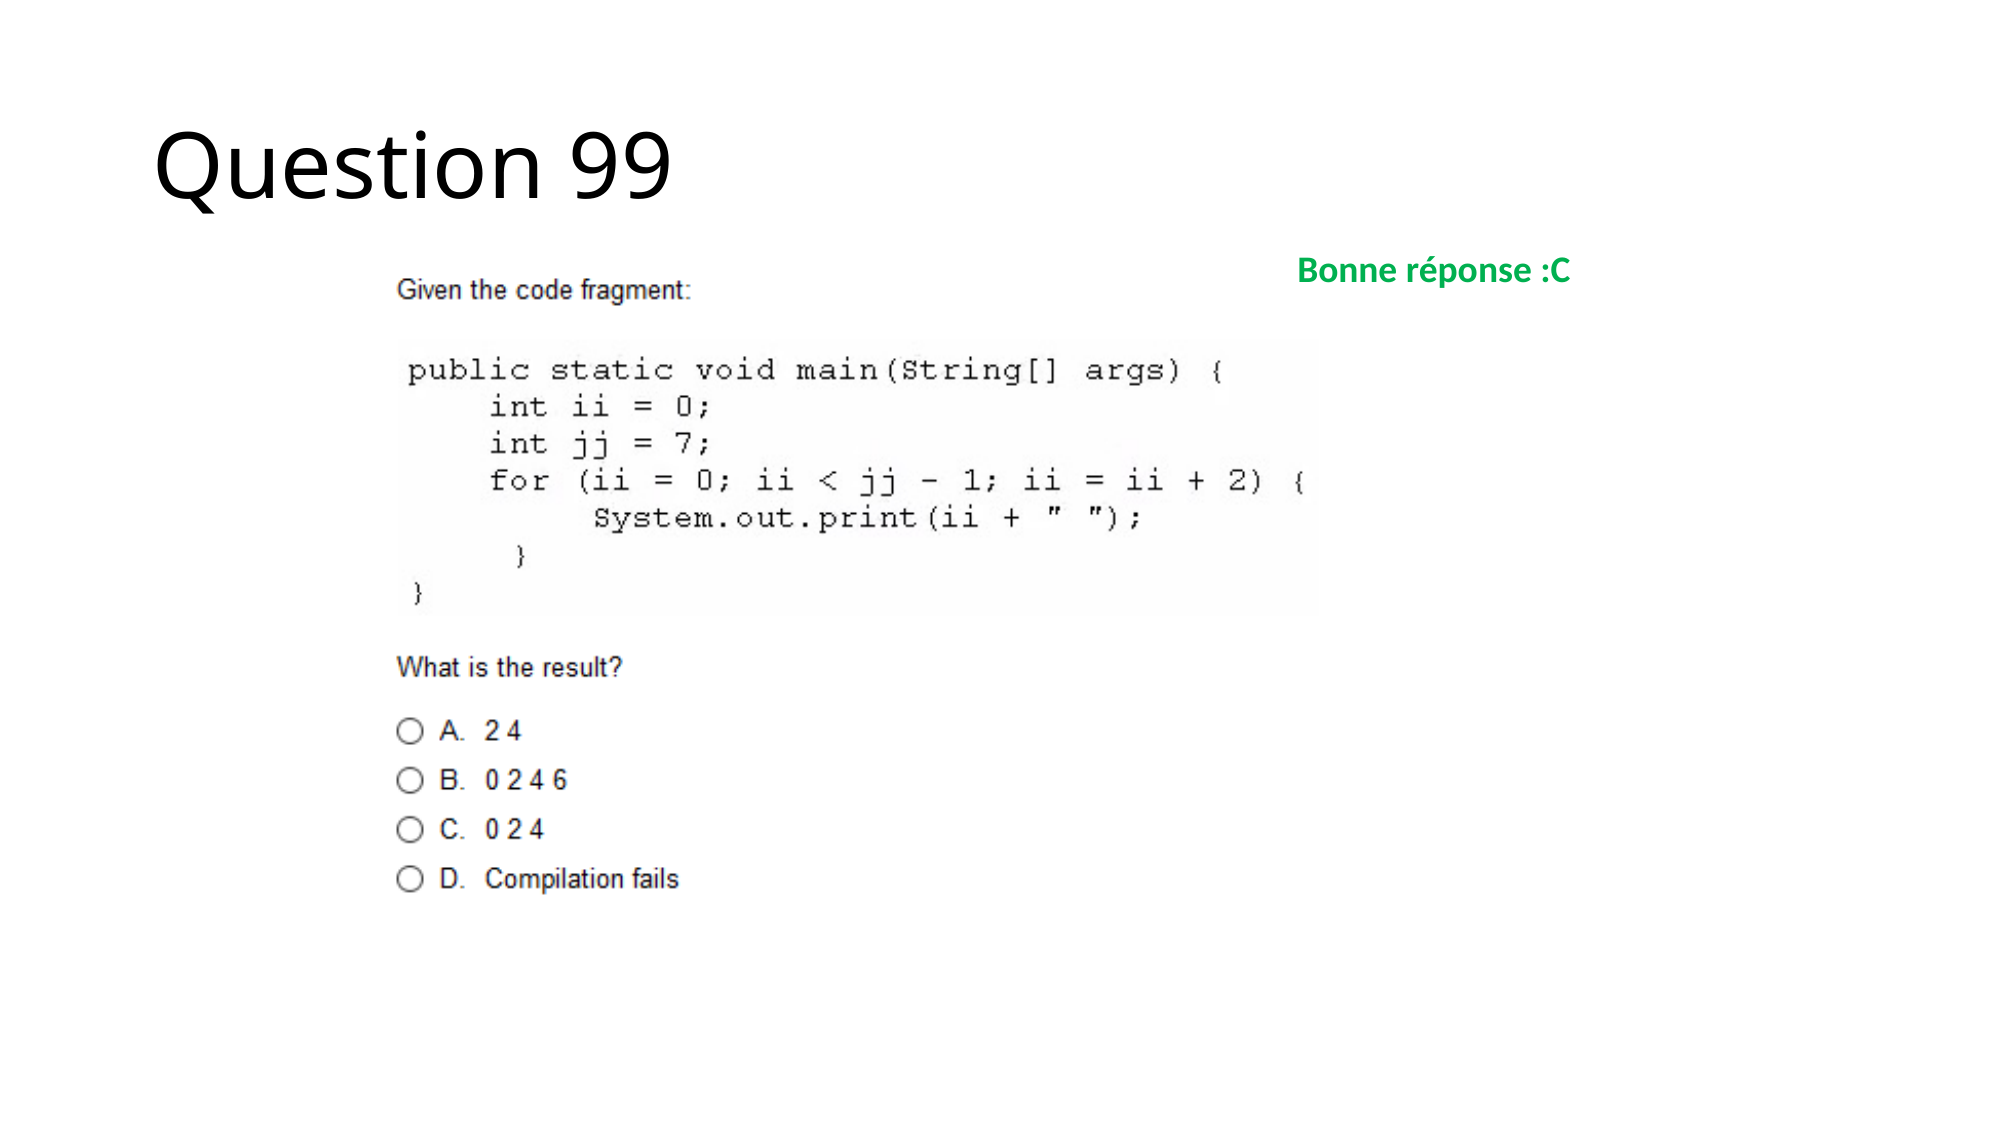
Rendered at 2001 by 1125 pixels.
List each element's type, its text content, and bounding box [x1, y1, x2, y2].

title Question 99 [137, 59, 1863, 278]
text_box Bonne réponse :C [1282, 238, 1707, 298]
picture [389, 277, 1319, 905]
